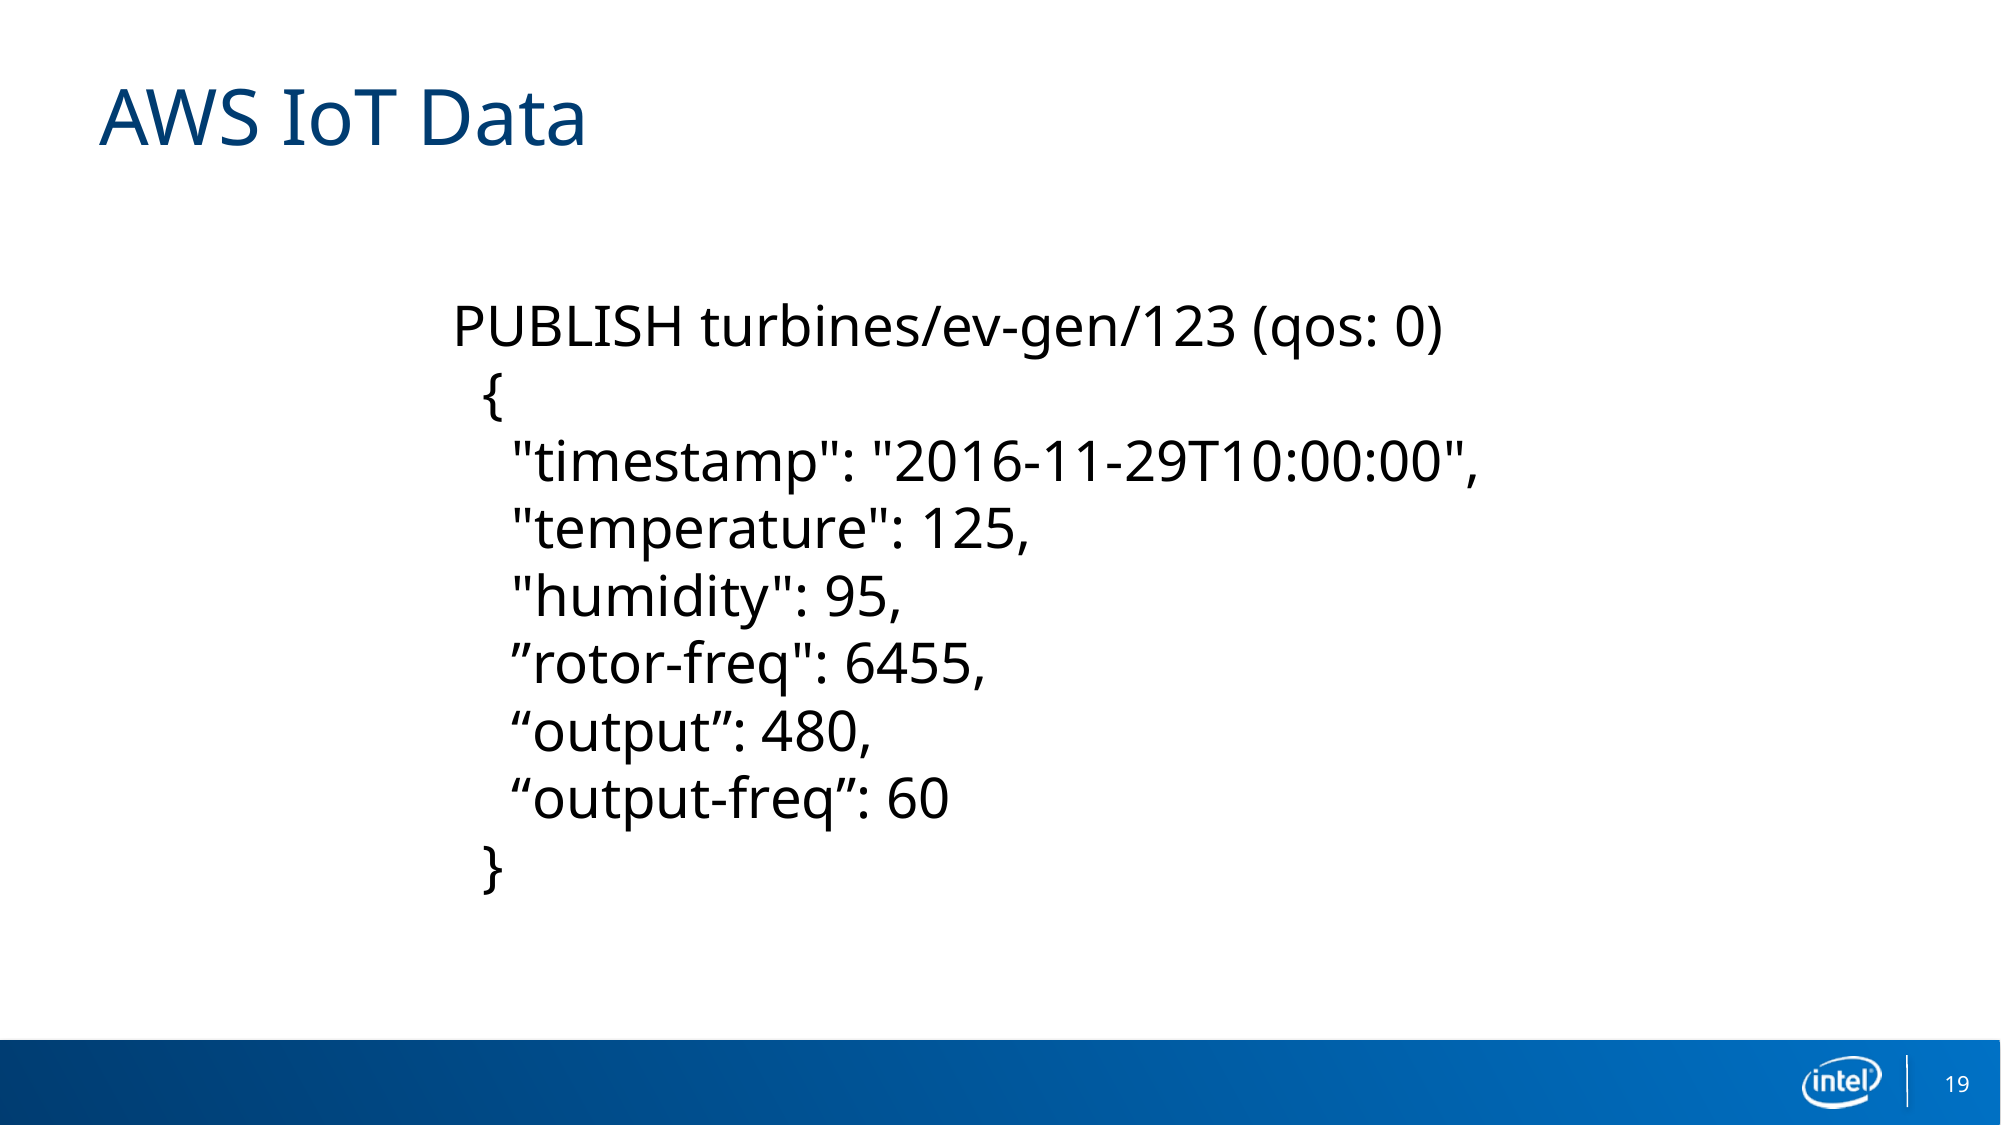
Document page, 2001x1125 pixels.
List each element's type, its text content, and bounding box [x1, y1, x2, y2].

slide_number 19 [1789, 1055, 1970, 1116]
title AWS IoT Data [99, 67, 1900, 258]
text_box PUBLISH turbines/ev-gen/123 (qos: 0) { "timestamp": "2016-11-29T10:00:00", "temperature": 125, "humidity": 95, ”rotor-freq": 6455, “output”: 480, “output-freq”: 60 } [438, 282, 1693, 906]
